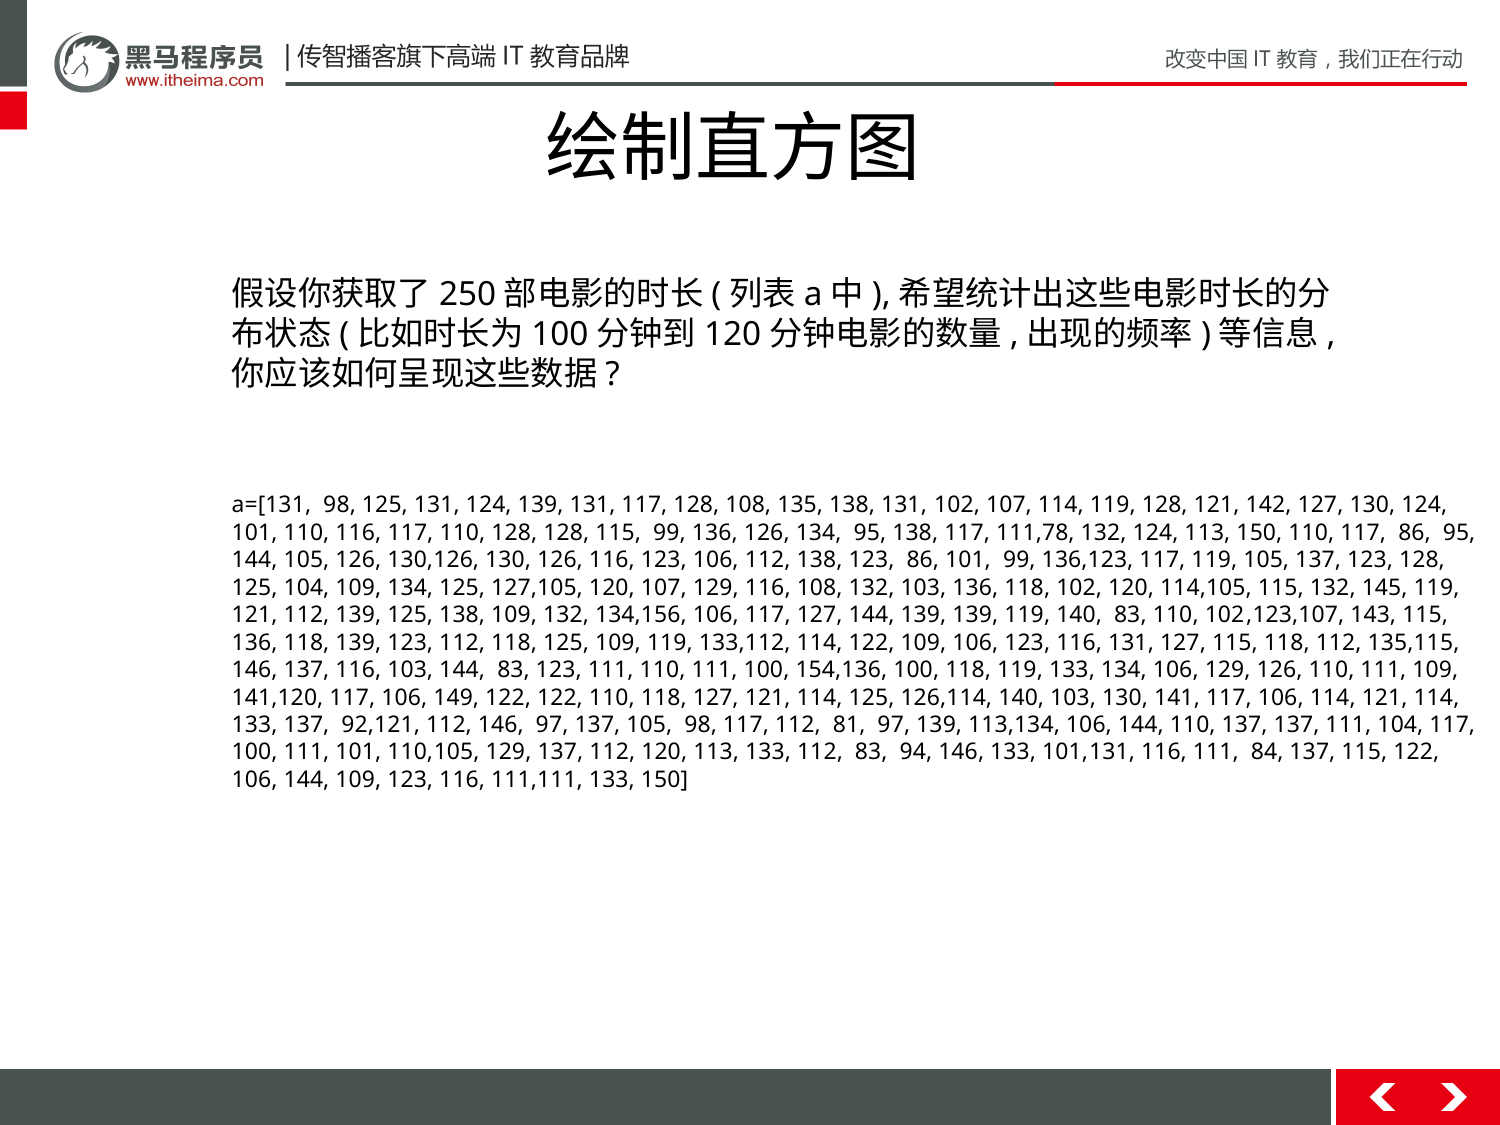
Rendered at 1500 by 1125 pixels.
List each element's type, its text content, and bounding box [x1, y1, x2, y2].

title 绘制直方图 [145, 92, 1321, 198]
text_box a=[131, 98, 125, 131, 124, 139, 131, 117, 128, 108, 135, 138, 131, 102, 107, 114, 119, 128, 121, 142, 127, 130, 124, 101, 110, 116, 117, 110, 128, 128, 115, 99, 136, 126, 134, 95, 138, 117, 111,78, 132, 124, 113, 150, 110, 117, 86, 95, 144, 105, 126, 130,126, 130, 126, 116, 123, 106, 112, 138, 123, 86, 101, 99, 136,123, 117, 119, 105, 137, 123, 128, 125, 104, 109, 134, 125, 127,105, 120, 107, 129, 116, 108, 132, 103, 136, 118, 102, 120, 114,105, 115, 132, 145, 119, 121, 112, 139, 125, 138, 109, 132, 134,156, 106, 117, 127, 144, 139, 139, 119, 140, 83, 110, 102,123,107, 143, 115, 136, 118, 139, 123, 112, 118, 125, 109, 119, 133,112, 114, 122, 109, 106, 123, 116, 131, 127, 115, 118, 112, 135,115, 146, 137, 116, 103, 144, 83, 123, 111, 110, 111, 100, 154,136, 100, 118, 119, 133, 134, 106, 129, 126, 110, 111, 109, 141,120, 117, 106, 149, 122, 122, 110, 118, 127, 121, 114, 125, 126,114, 140, 103, 130, 141, 117, 106, 114, 121, 114, 133, 137, 92,121, 112, 146, 97, 137, 105, 98, 117, 112, 81, 97, 139, 113,134, 106, 144, 110, 137, 137, 111, 104, 117, 100, 111, 101, 110,105, 129, 137, 112, 120, 113, 133, 112, 83, 94, 146, 133, 101,131, 116, 111, 84, 137, 115, 122, 106, 144, 109, 123, 116, 111,111, 133, 150] [216, 482, 1500, 800]
picture [0, 0, 1500, 1125]
text_box 假设你获取了250部电影的时长(列表a中),希望统计出这些电影时长的分布状态(比如时长为100分钟到120分钟电影的数量,出现的频率)等信息,你应该如何呈现这些数据? [216, 264, 1368, 400]
